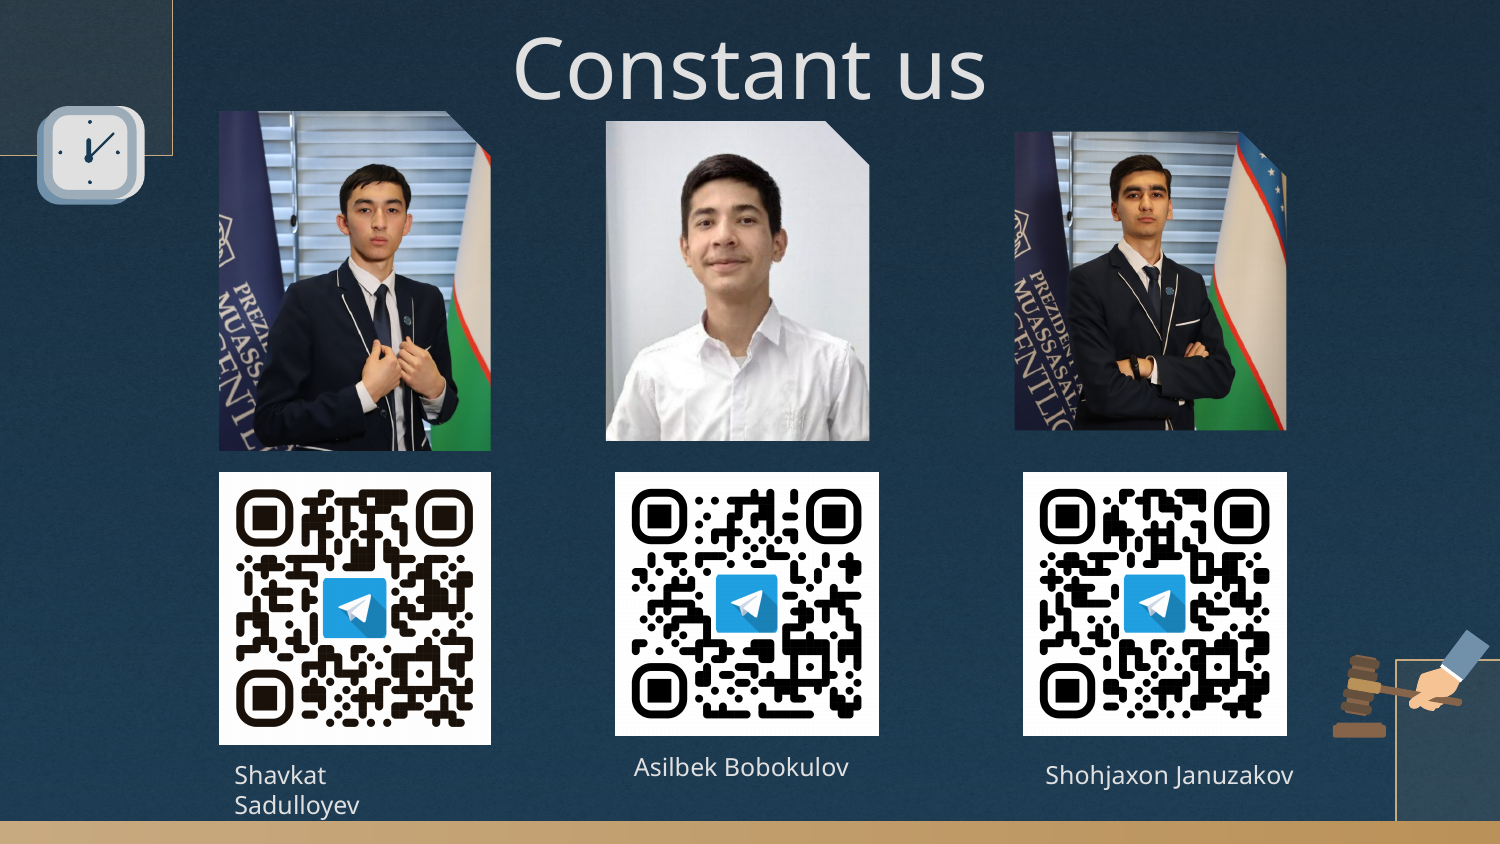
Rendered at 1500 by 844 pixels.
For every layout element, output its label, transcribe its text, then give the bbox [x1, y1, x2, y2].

picture [615, 472, 880, 737]
text_box Shavkat Sadulloyev [219, 753, 472, 805]
picture [1022, 472, 1287, 737]
text_box Asilbek Bobokulov [619, 745, 871, 797]
picture [1014, 131, 1287, 431]
title Constant us [250, 19, 1250, 132]
picture [605, 120, 870, 442]
picture [218, 110, 491, 452]
picture [218, 472, 491, 745]
text_box Shohjaxon Januzakov [1030, 744, 1336, 805]
